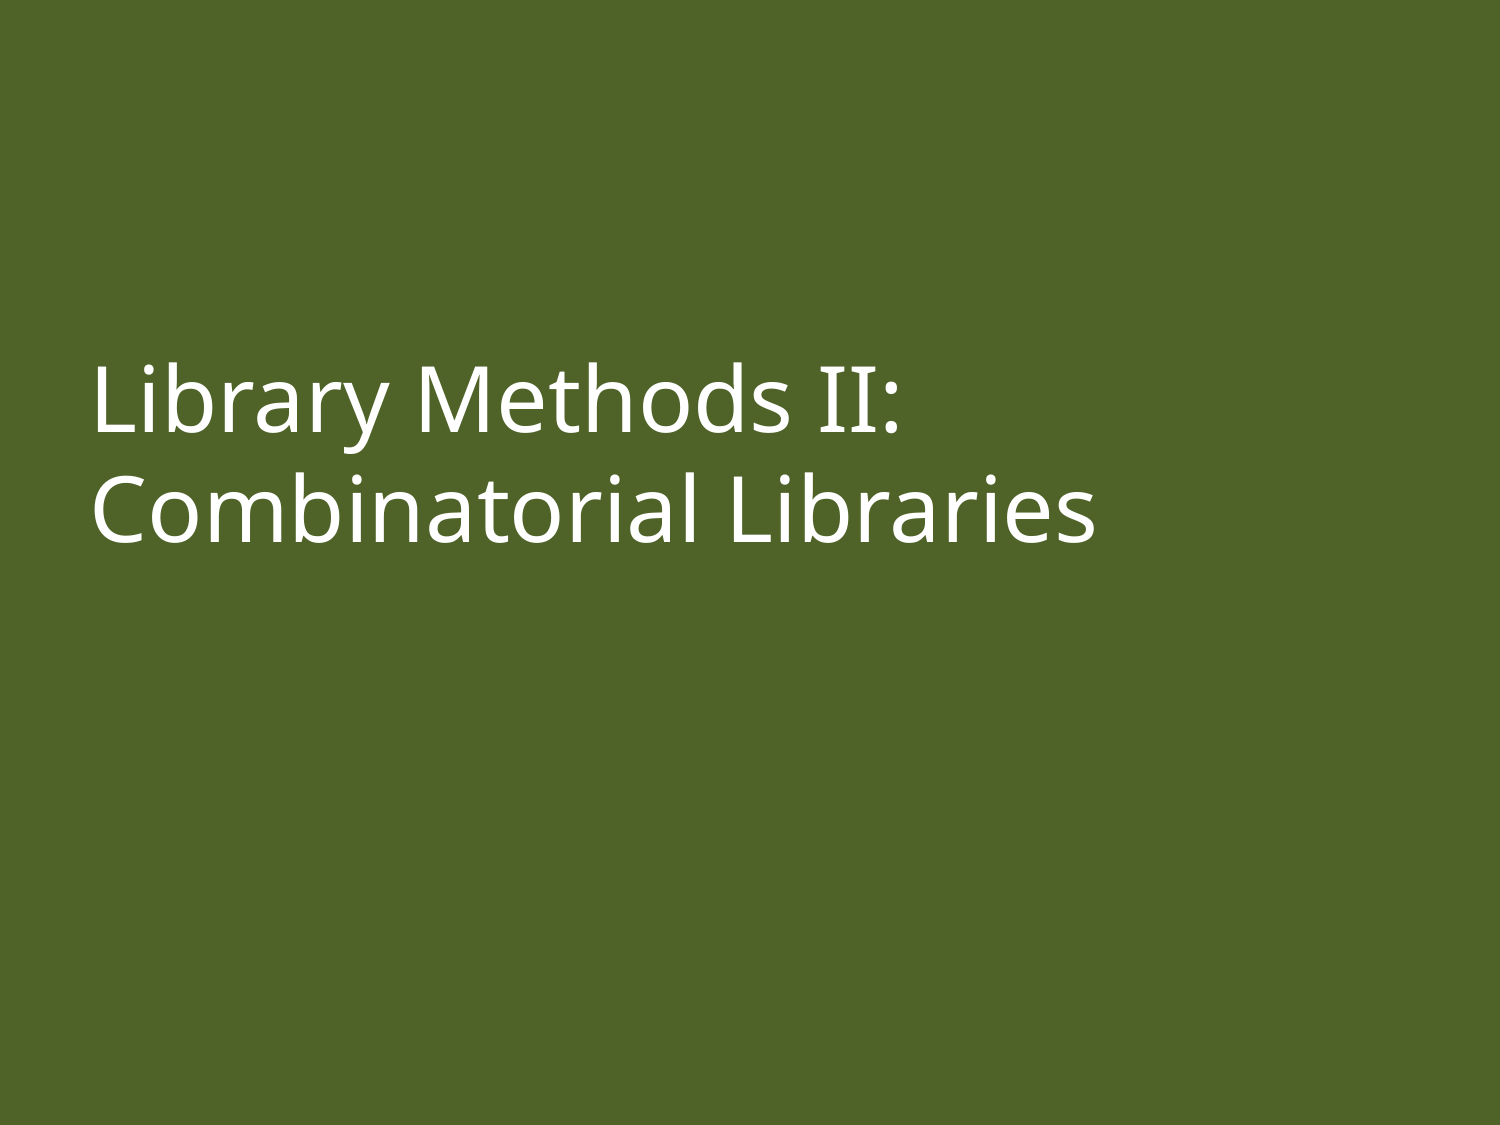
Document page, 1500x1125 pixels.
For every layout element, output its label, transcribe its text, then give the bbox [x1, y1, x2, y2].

text_box Library Methods II: Combinatorial Libraries [75, 333, 1475, 568]
